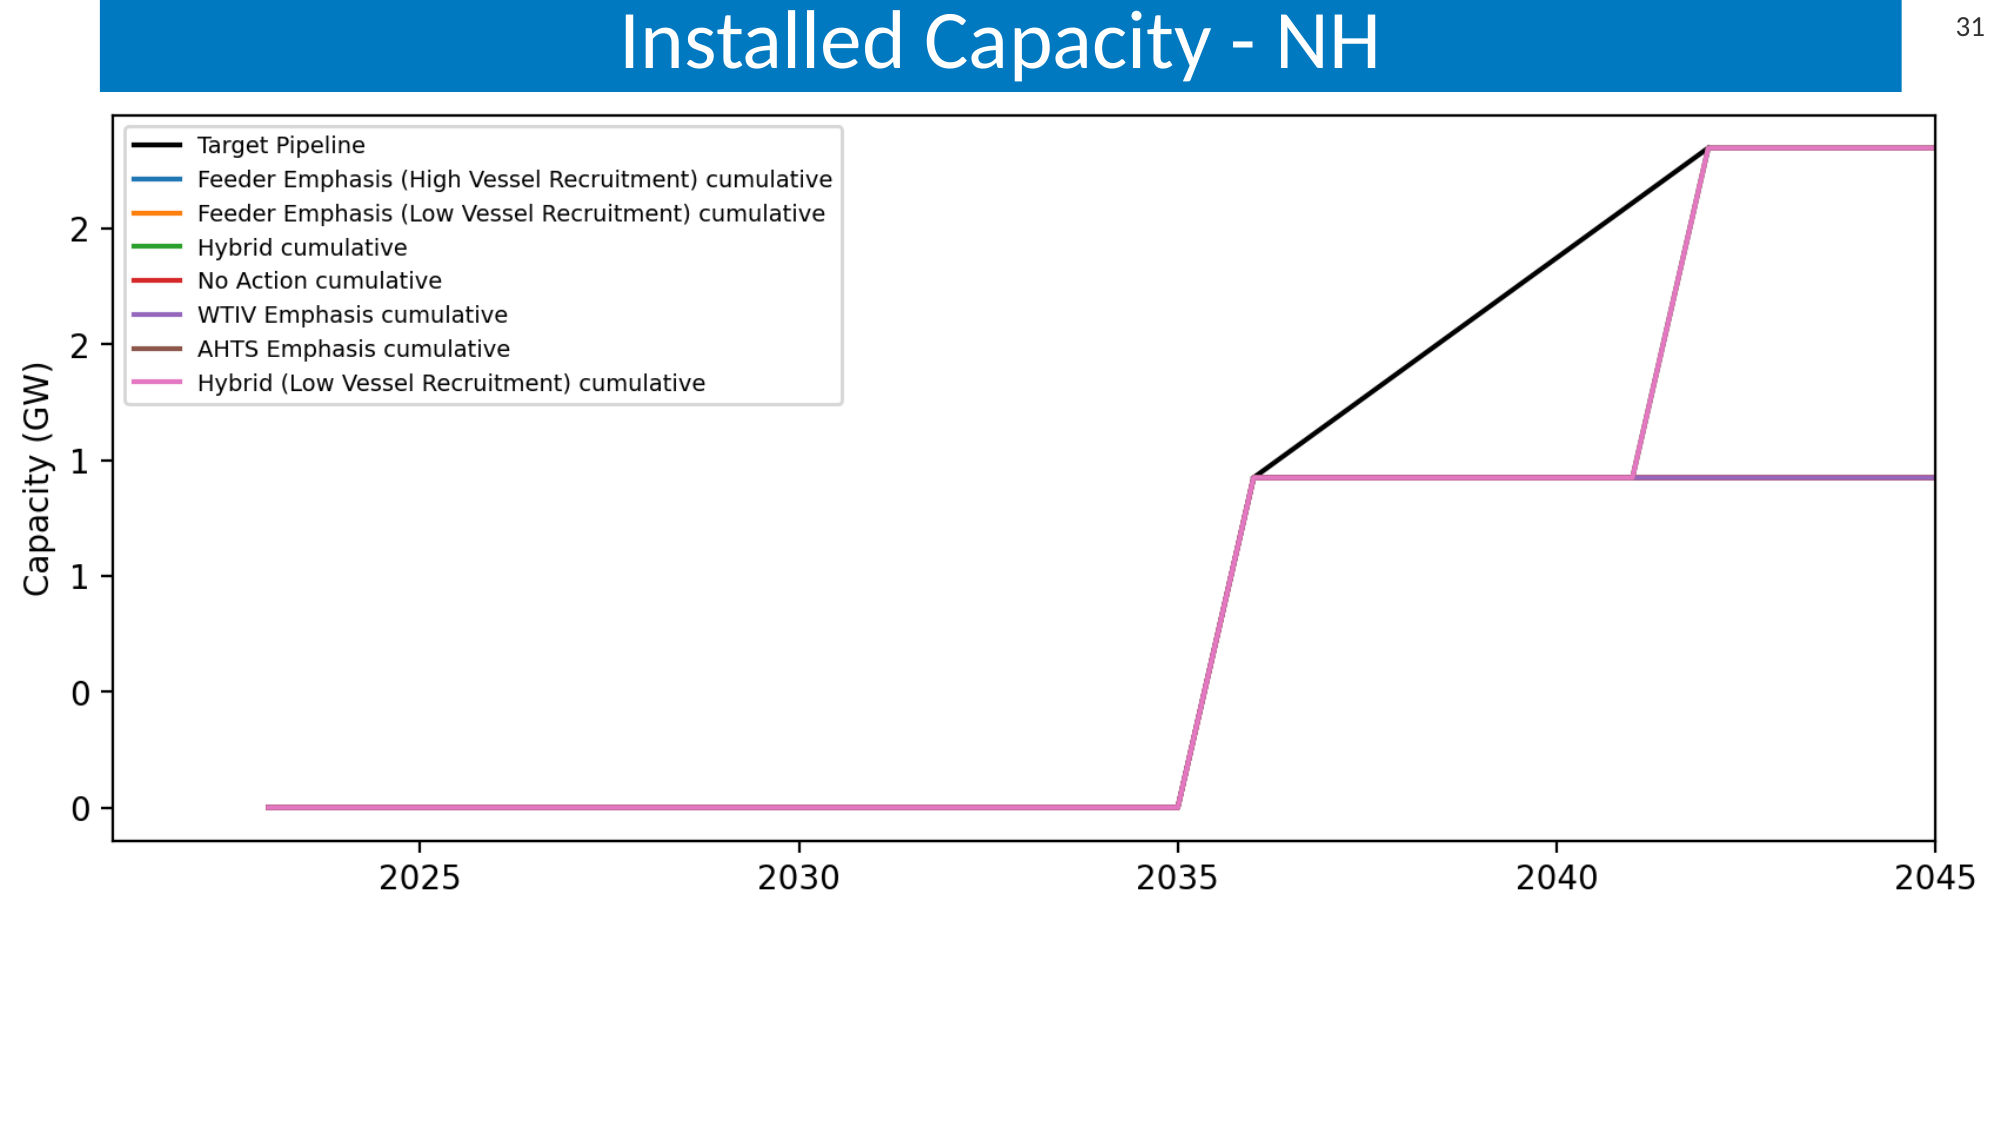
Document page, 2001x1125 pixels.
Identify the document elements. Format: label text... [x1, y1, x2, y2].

title Installed Capacity - NH [99, 0, 1902, 89]
picture [0, 92, 2000, 920]
